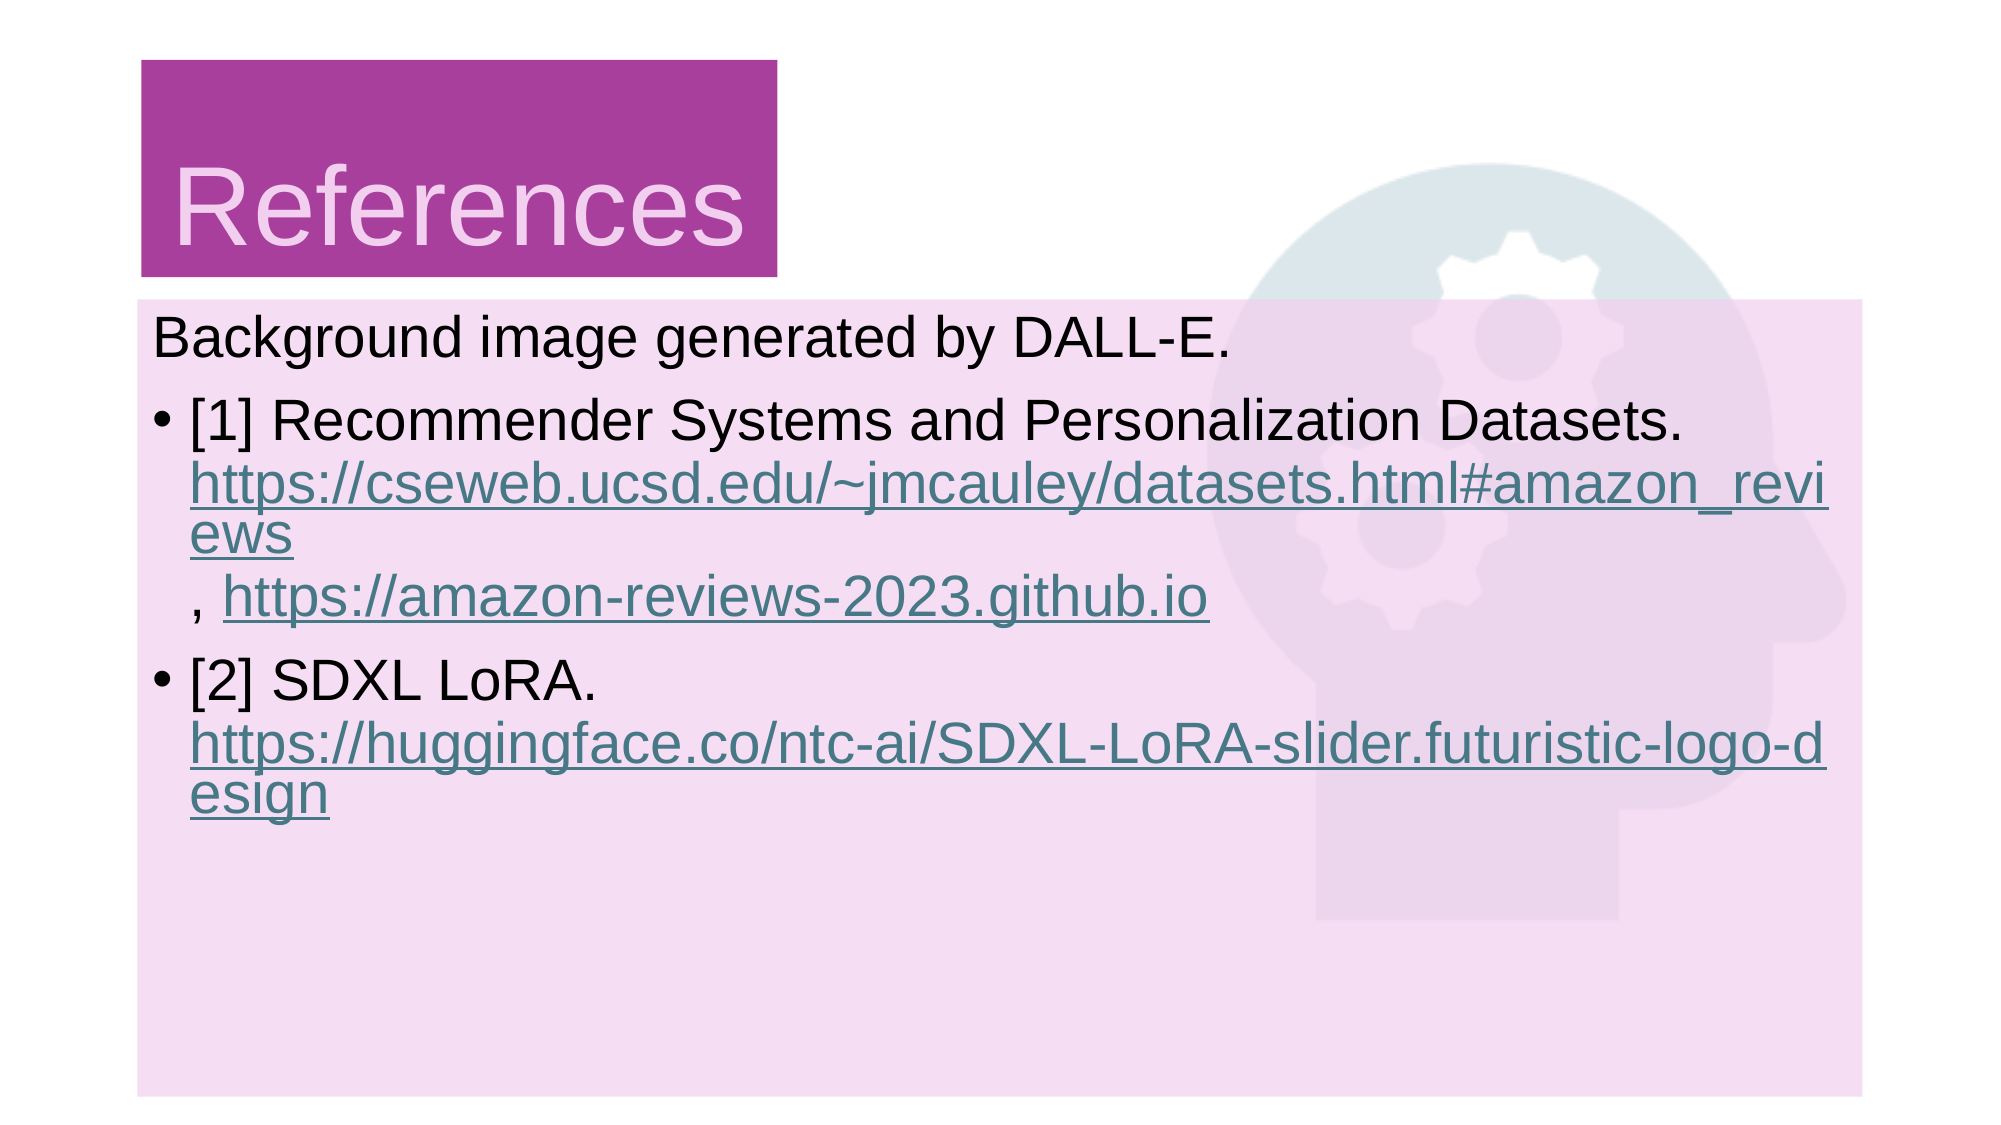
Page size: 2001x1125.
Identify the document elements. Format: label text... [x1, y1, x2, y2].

text_box References [141, 59, 778, 278]
picture [1083, 116, 1973, 1006]
text_box [0, 0, 2000, 1125]
text_box Background image generated by DALL-E. [1] Recommender Systems and Personalization Datasets. https://cseweb.ucsd.edu/~jmcauley/datasets.html#amazon_reviews, https://amazon-reviews-2023.github.io [2] SDXL LoRA. https://huggingface.co/ntc-ai/SDXL-LoRA-slider.futuristic-logo-design [137, 299, 1863, 1097]
